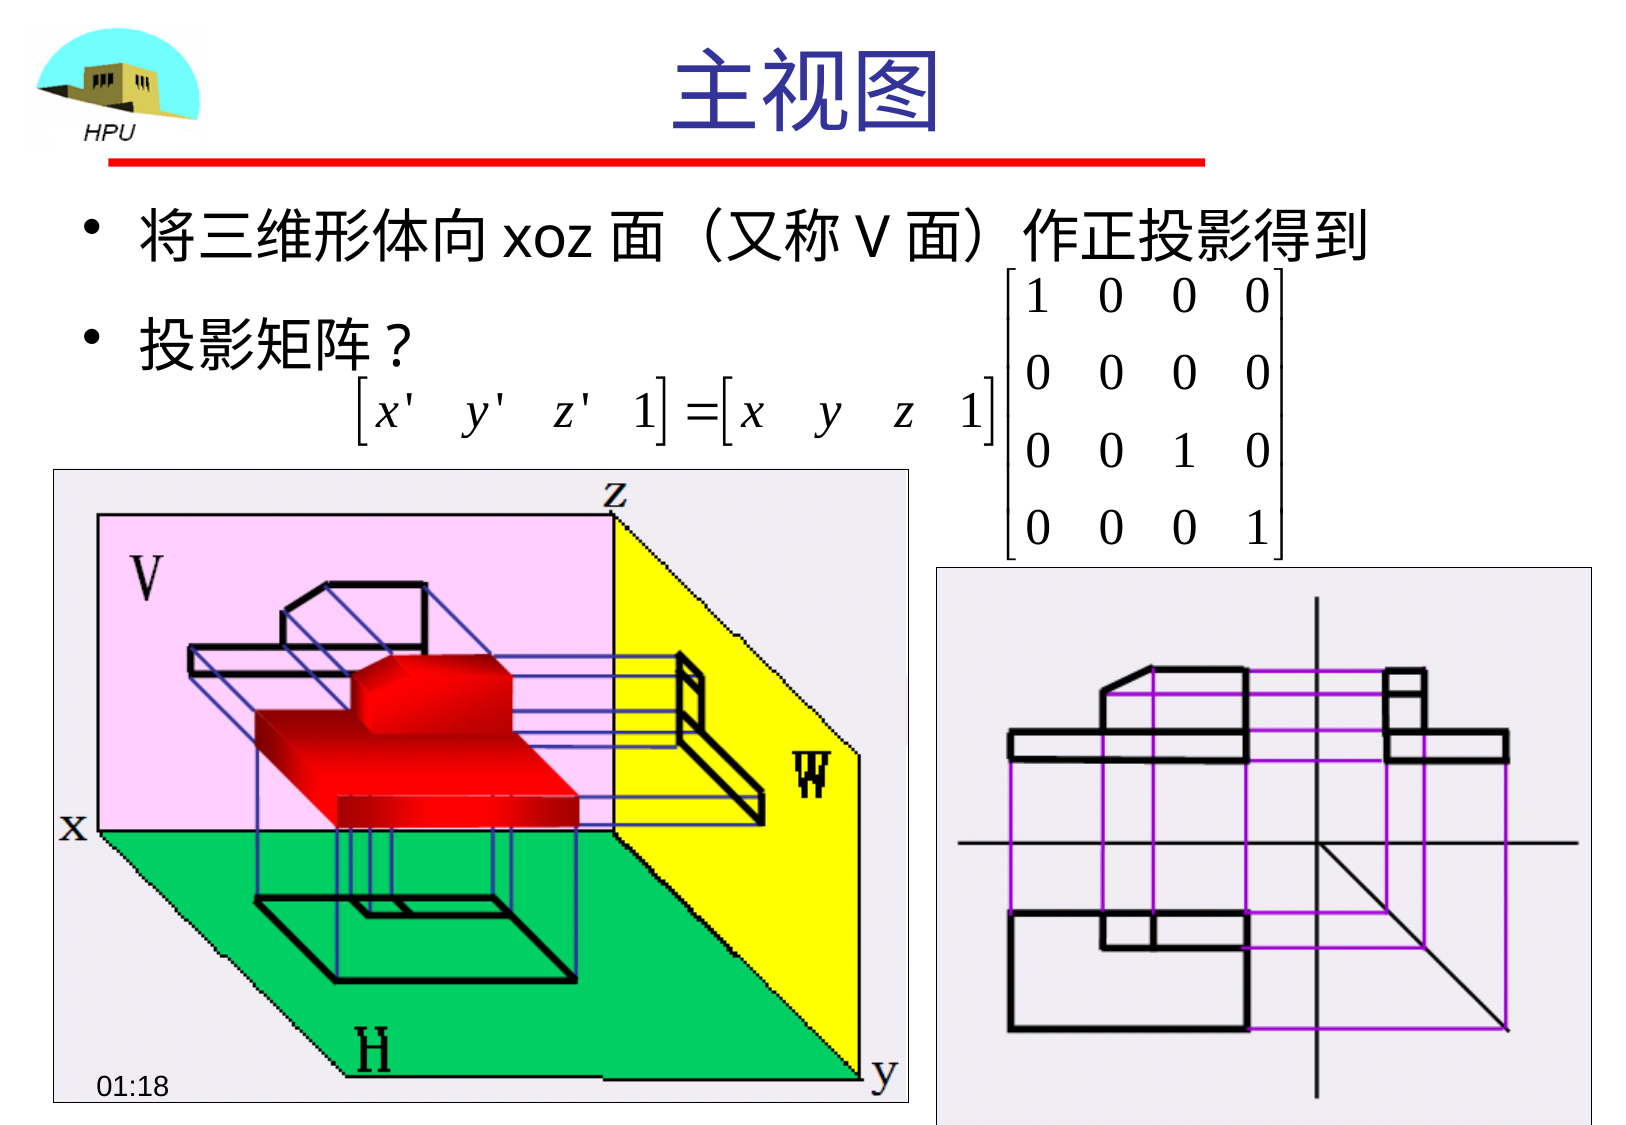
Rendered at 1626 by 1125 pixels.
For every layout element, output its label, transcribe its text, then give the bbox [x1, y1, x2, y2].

list 将三维形体向xoz面（又称V面）作正投影得到 投影矩阵? [67, 163, 1504, 526]
title 主视图 [27, 12, 1585, 163]
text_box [346, 255, 1305, 577]
picture [936, 566, 1592, 1125]
picture [52, 468, 909, 1102]
